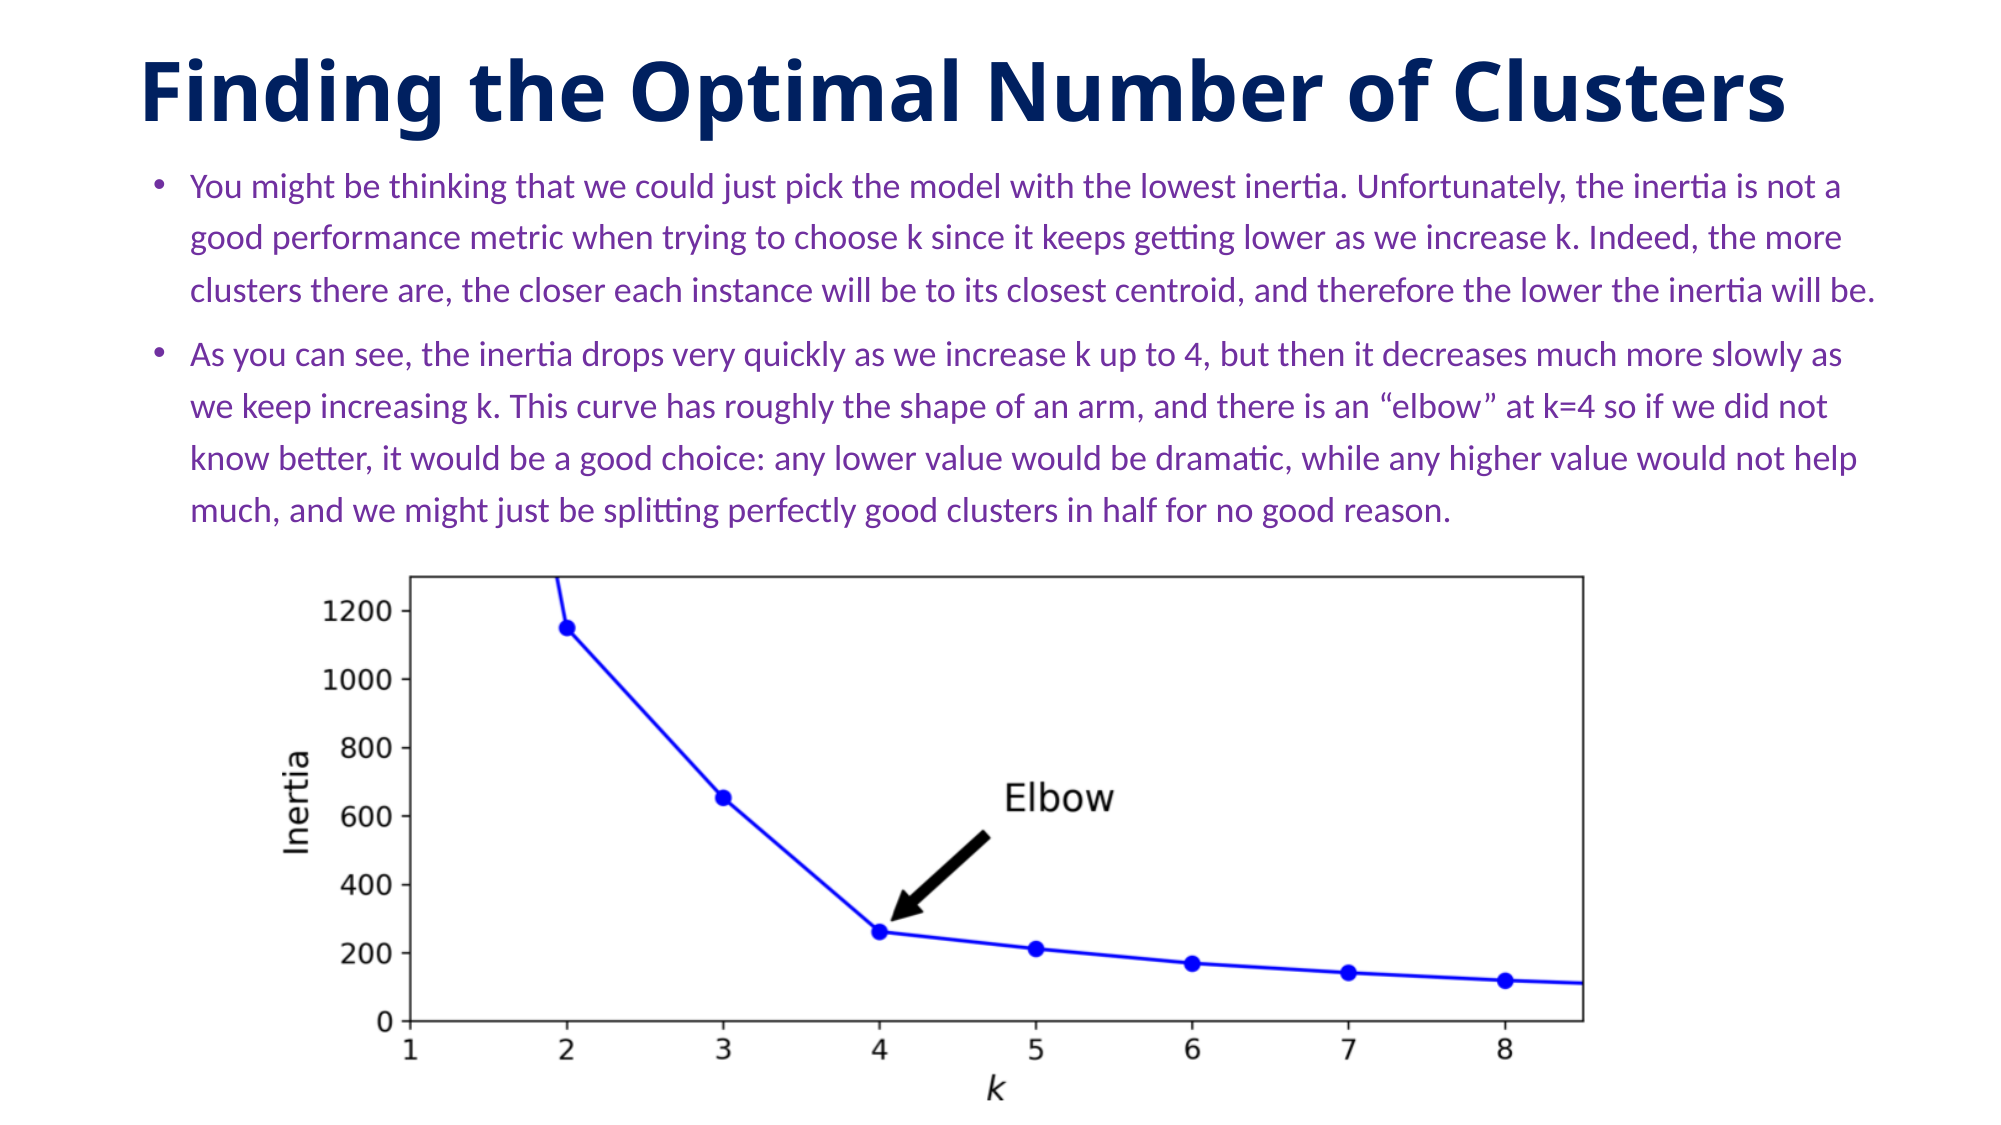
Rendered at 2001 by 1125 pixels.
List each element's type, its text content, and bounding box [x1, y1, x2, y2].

list You might be thinking that we could just pick the model with the lowest inertia. Unfortunately, the inertia is not a good performance metric when trying to choose k since it keeps getting lower as we increase k. Indeed, the more clusters there are, the closer each instance will be to its closest centroid, and therefore the lower the inertia will be. As you can see, the inertia drops very quickly as we increase k up to 4, but then it decreases much more slowly as we keep increasing k. This curve has roughly the shape of an arm, and there is an “elbow” at k=4 so if we did not know better, it would be a good choice: any lower value would be dramatic, while any higher value would not help much, and we might just be splitting perfectly good clusters in half for no good reason. [138, 145, 1902, 590]
title Finding the Optimal Number of Clusters [123, 37, 1849, 152]
picture [260, 558, 1606, 1119]
